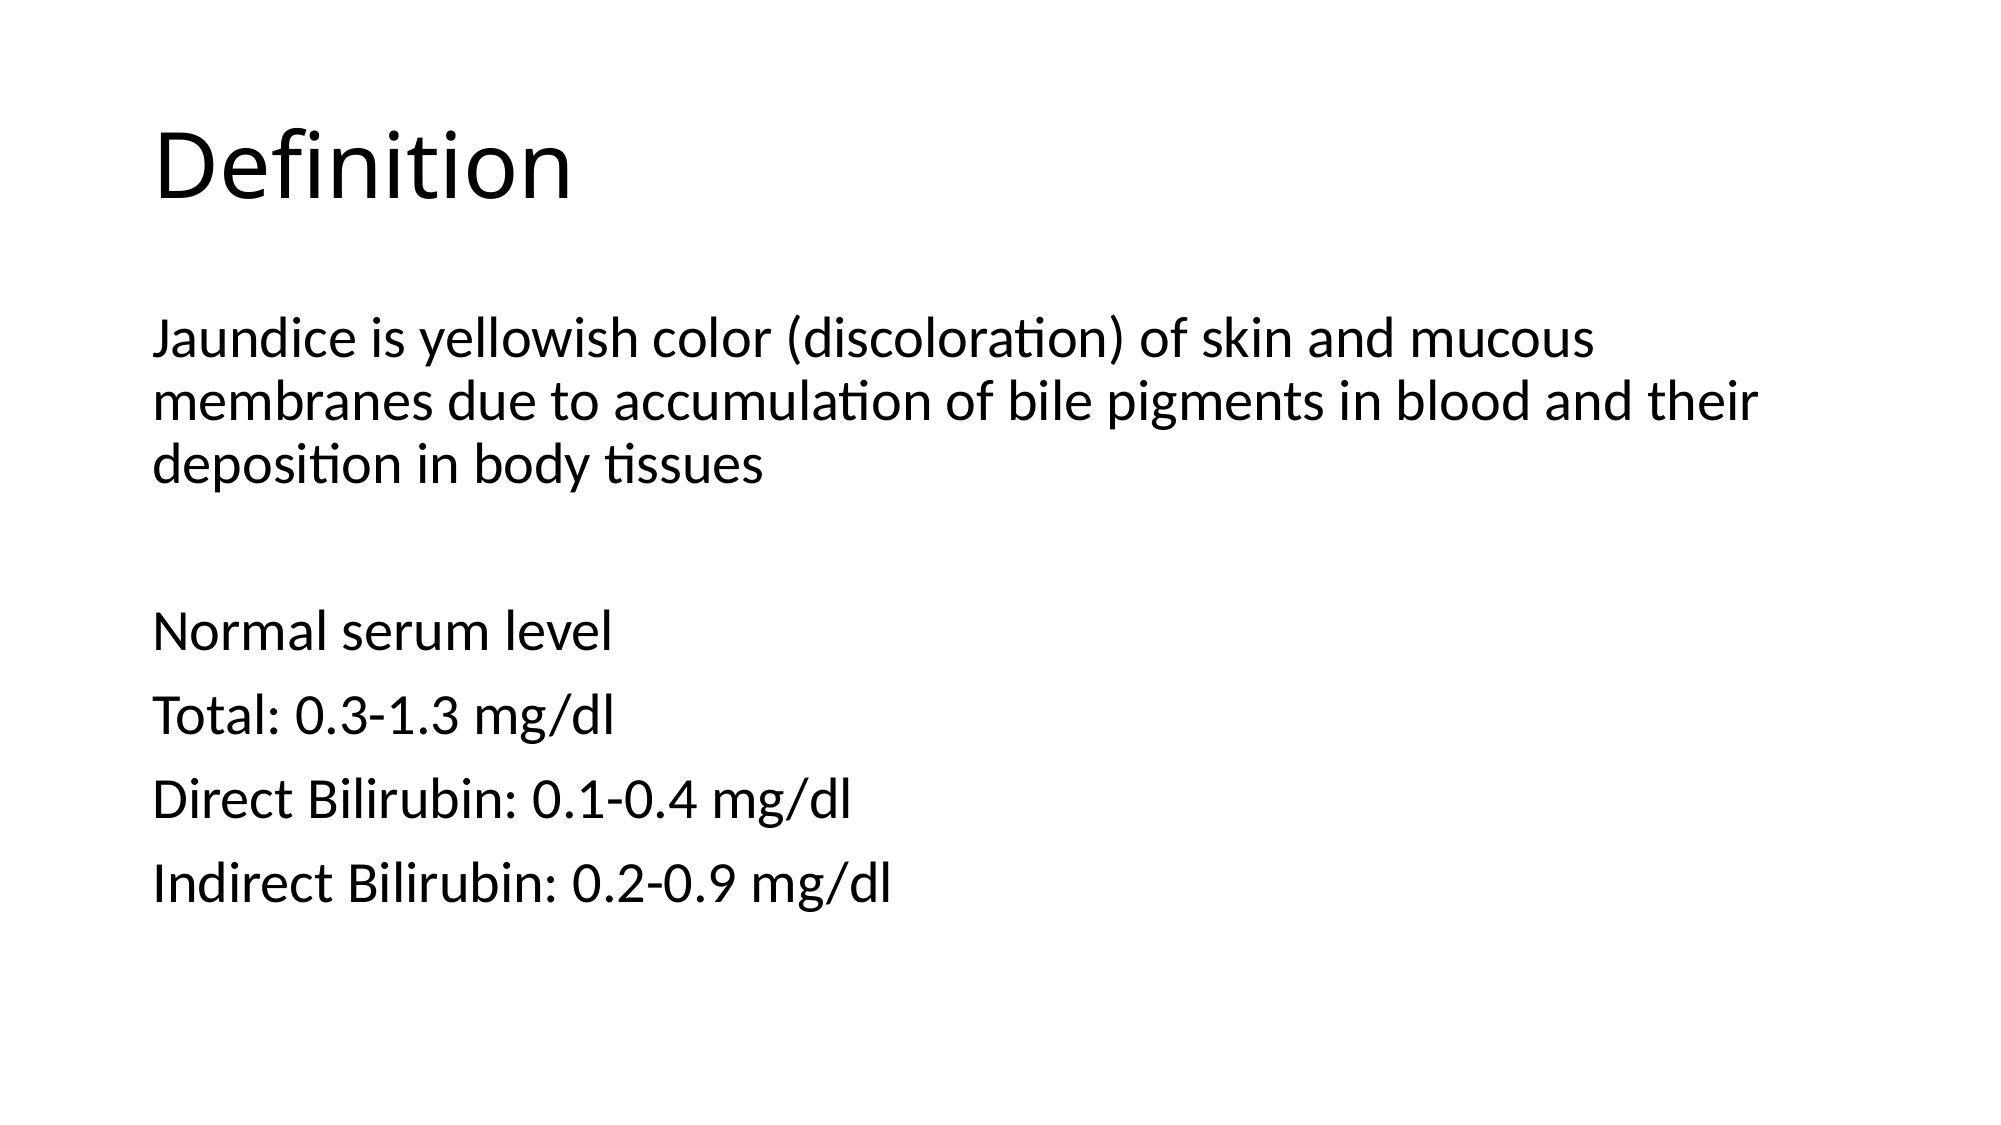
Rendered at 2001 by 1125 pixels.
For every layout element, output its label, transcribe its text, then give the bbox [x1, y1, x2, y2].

list Jaundice is yellowish color (discoloration) of skin and mucous membranes due to accumulation of bile pigments in blood and their deposition in body tissues Normal serum level Total: 0.3-1.3 mg/dl Direct Bilirubin: 0.1-0.4 mg/dl Indirect Bilirubin: 0.2-0.9 mg/dl [137, 299, 1863, 1014]
title Definition [137, 59, 1863, 278]
